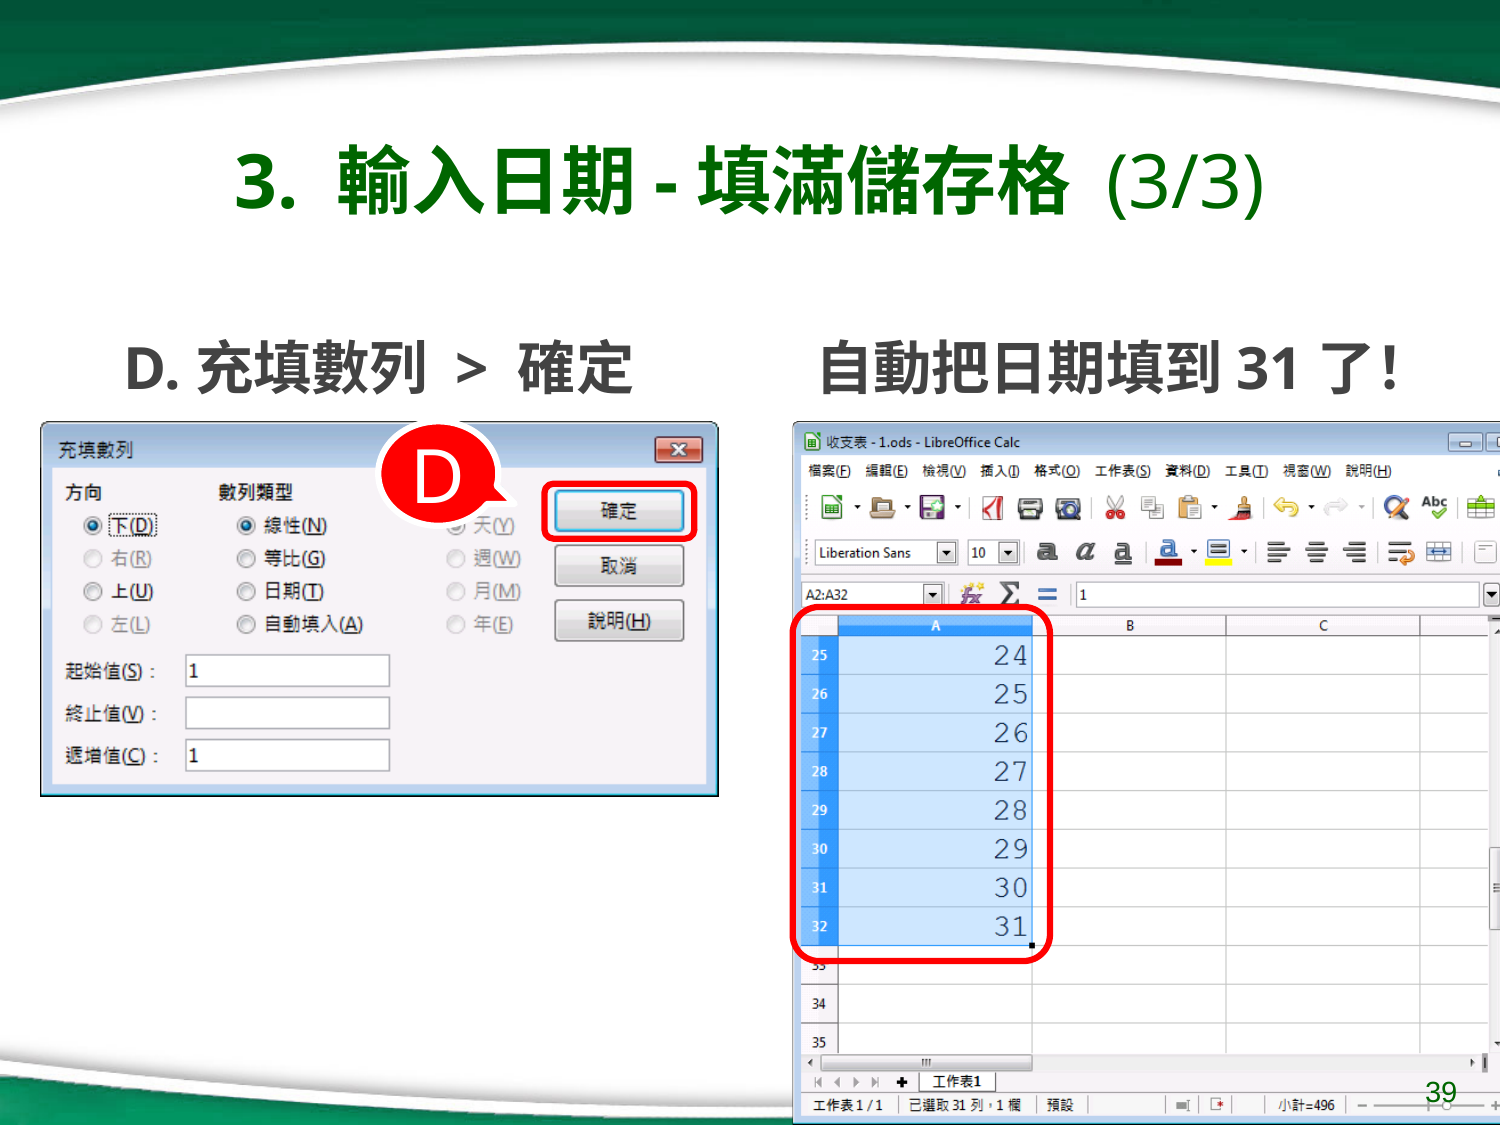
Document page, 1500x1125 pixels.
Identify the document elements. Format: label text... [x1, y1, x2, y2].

title 3. 輸入日期-填滿儲存格 (3/3) [51, 112, 1449, 246]
picture [0, 0, 1500, 1125]
subtitle 自動把日期填到31了！ [792, 245, 1449, 417]
subtitle D.充填數列 > 確定 [51, 245, 708, 417]
